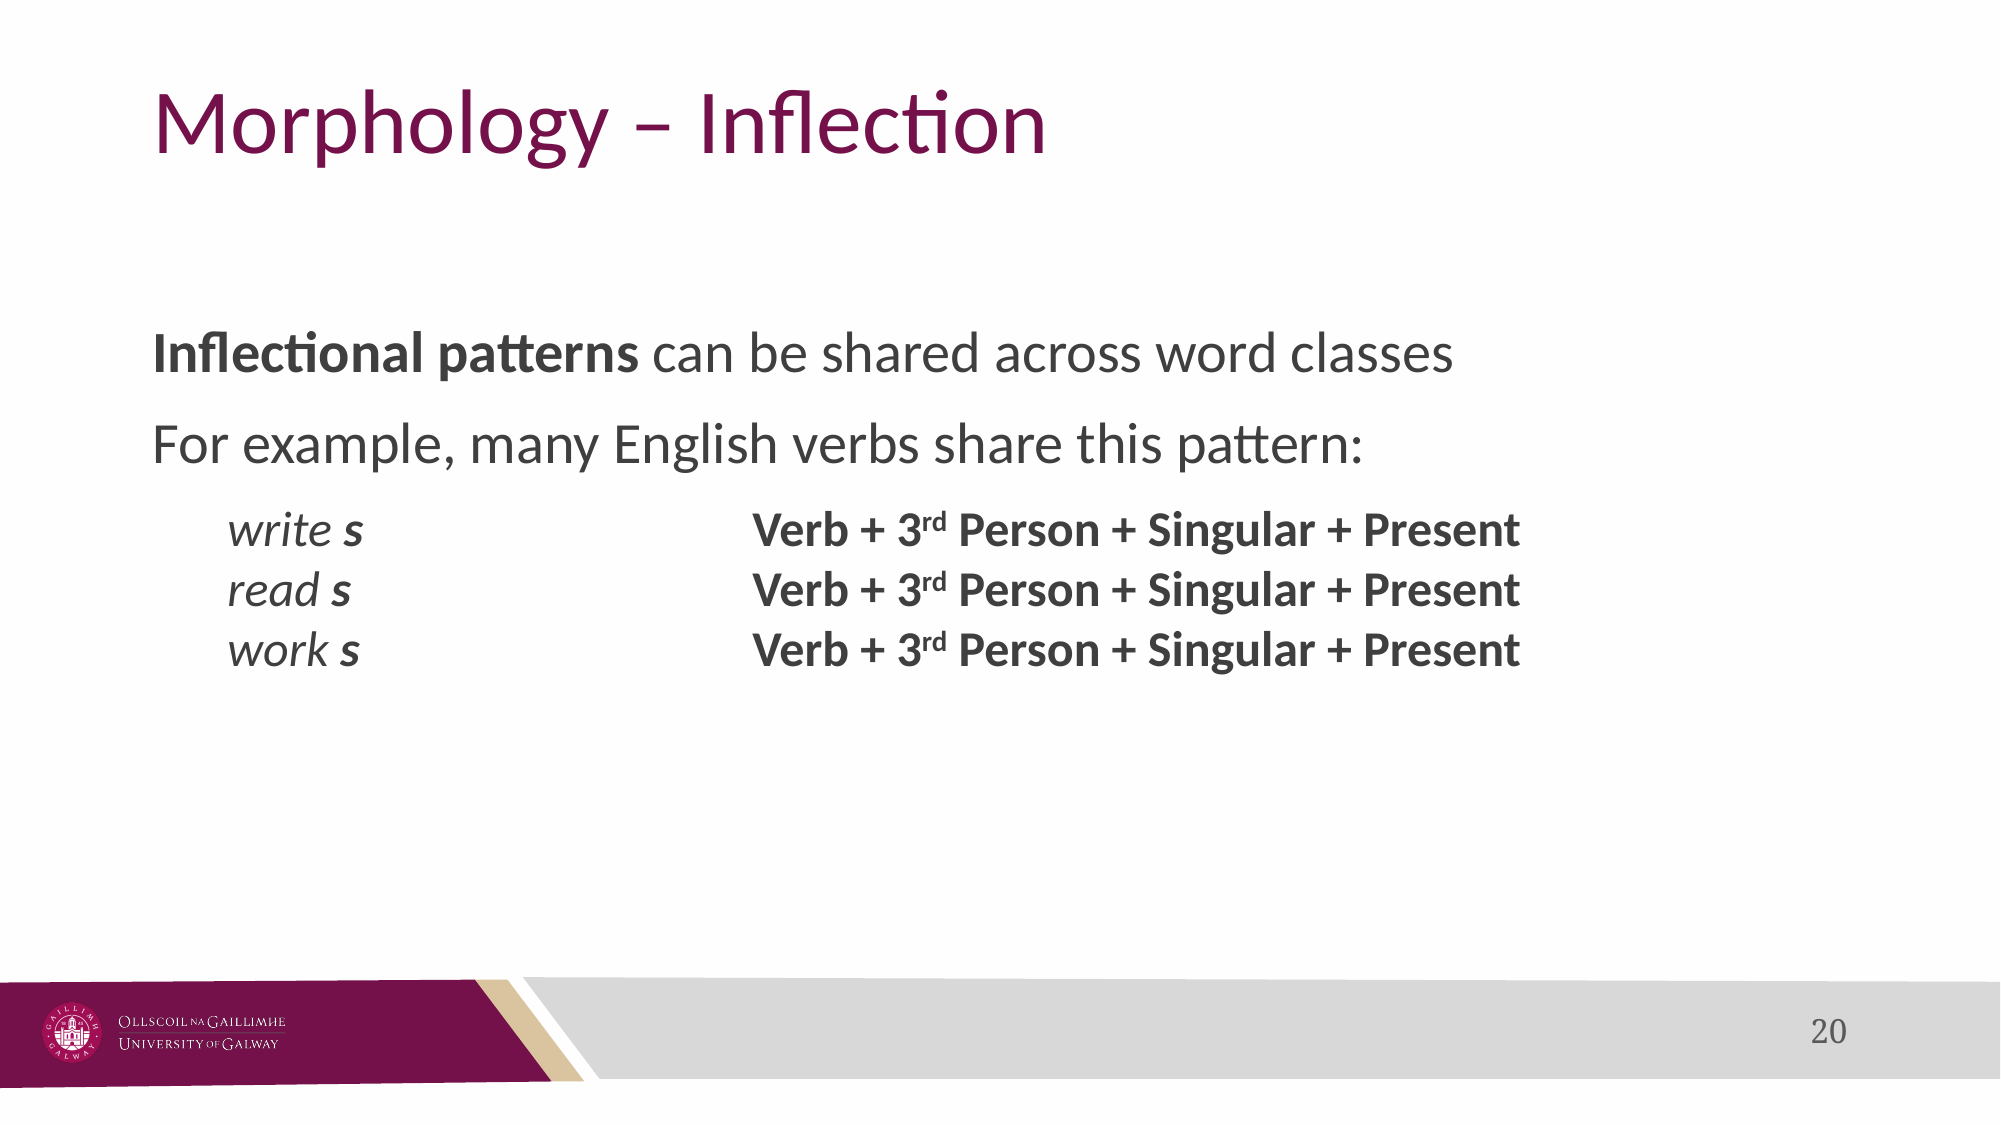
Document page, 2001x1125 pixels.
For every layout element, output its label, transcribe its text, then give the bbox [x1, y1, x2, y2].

footer 20 [1187, 1002, 1863, 1063]
title Morphology – Inflection [137, 59, 1863, 278]
list Inflectional patterns can be shared across word classes For example, many English verbs share this pattern: write s Verb + 3rd Person + Singular + Present read s Verb + 3rd Person + Singular + Present work s Verb + 3rd Person + Singular + Present [137, 299, 1863, 925]
picture [42, 1002, 285, 1063]
